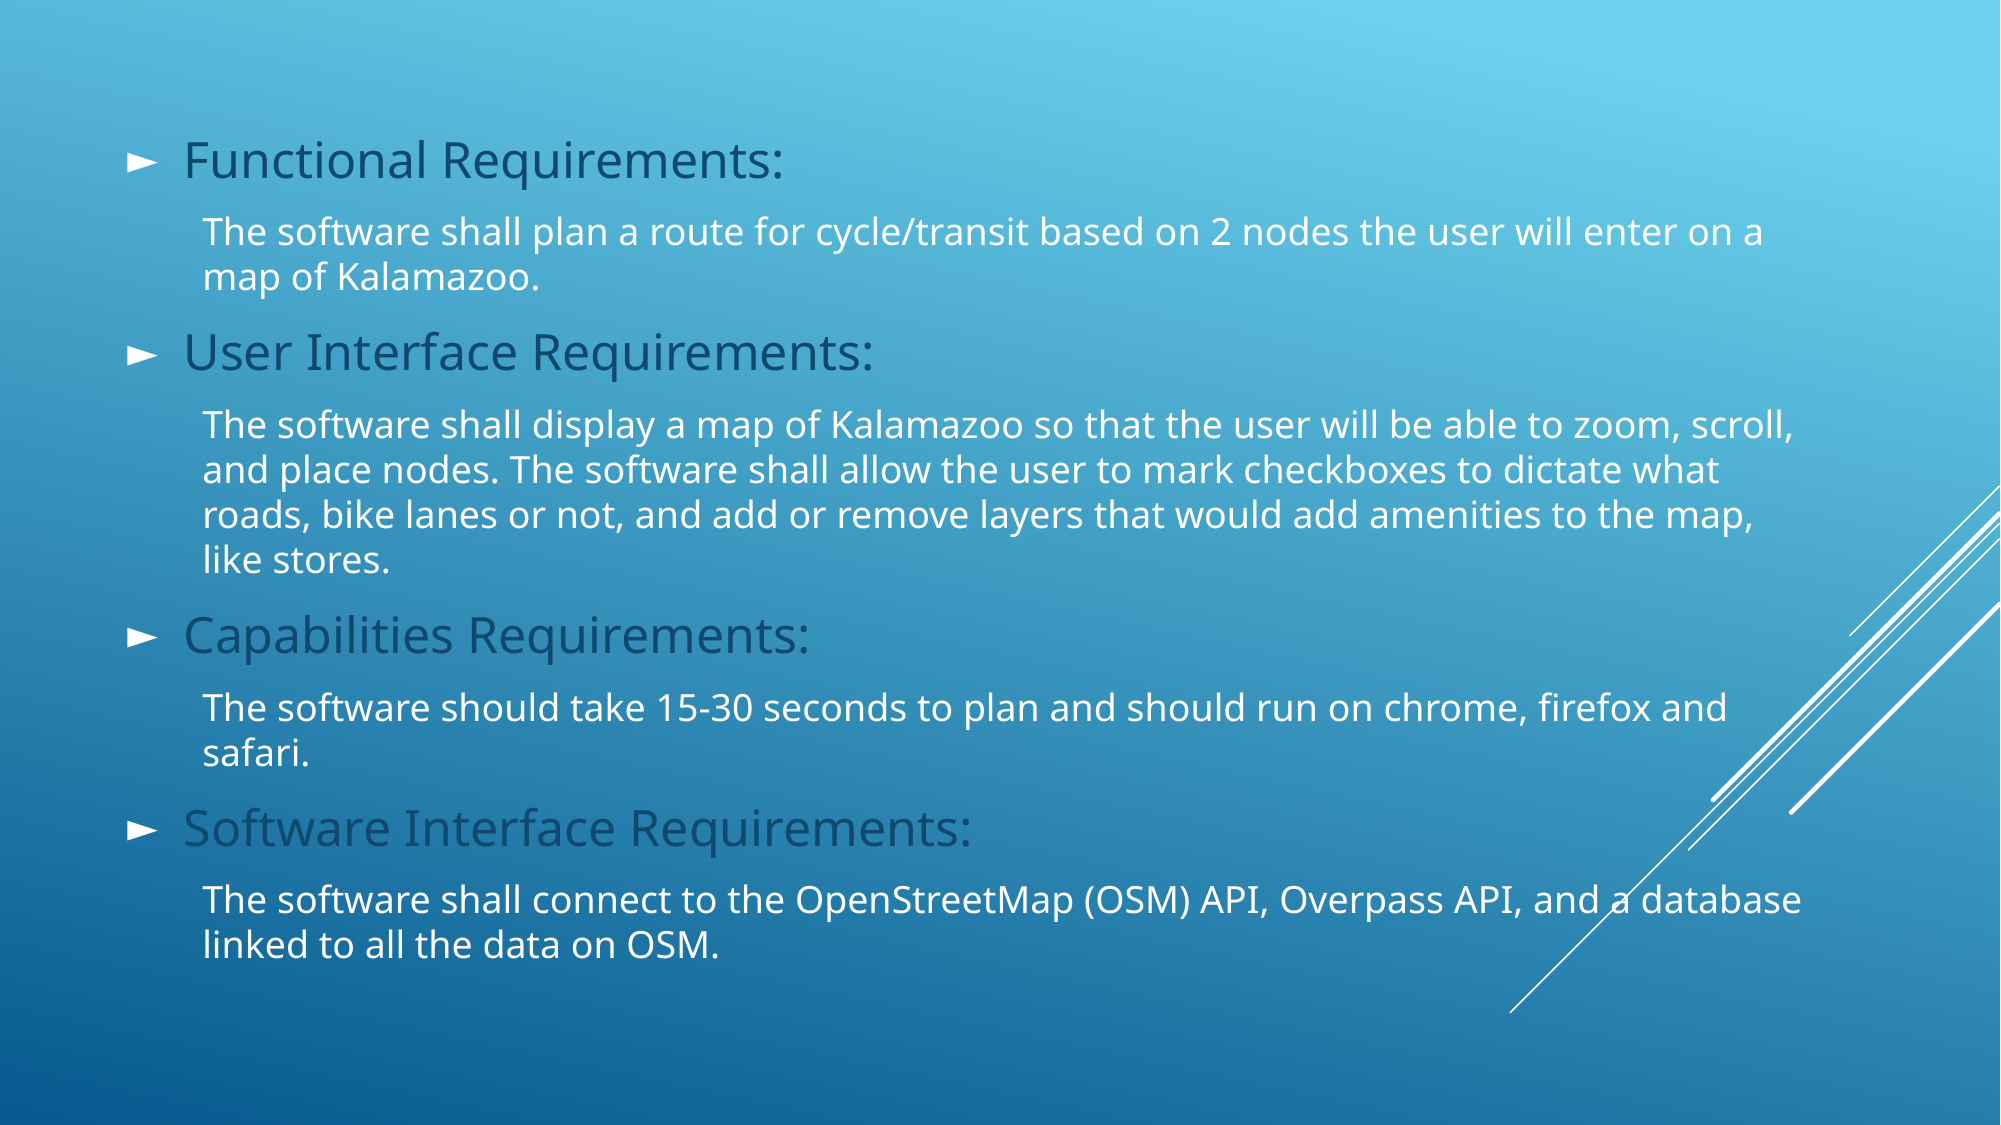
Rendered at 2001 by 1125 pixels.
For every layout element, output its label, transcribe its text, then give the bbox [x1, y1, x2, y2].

list Functional Requirements: The software shall plan a route for cycle/transit based on 2 nodes the user will enter on a map of Kalamazoo. User Interface Requirements: The software shall display a map of Kalamazoo so that the user will be able to zoom, scroll, and place nodes. The software shall allow the user to mark checkboxes to dictate what roads, bike lanes or not, and add or remove layers that would add amenities to the map, like stores. Capabilities Requirements: The software should take 15-30 seconds to plan and should run on chrome, firefox and safari. Software Interface Requirements: The software shall connect to the OpenStreetMap (OSM) API, Overpass API, and a database linked to all the data on OSM. [112, 120, 1821, 1011]
